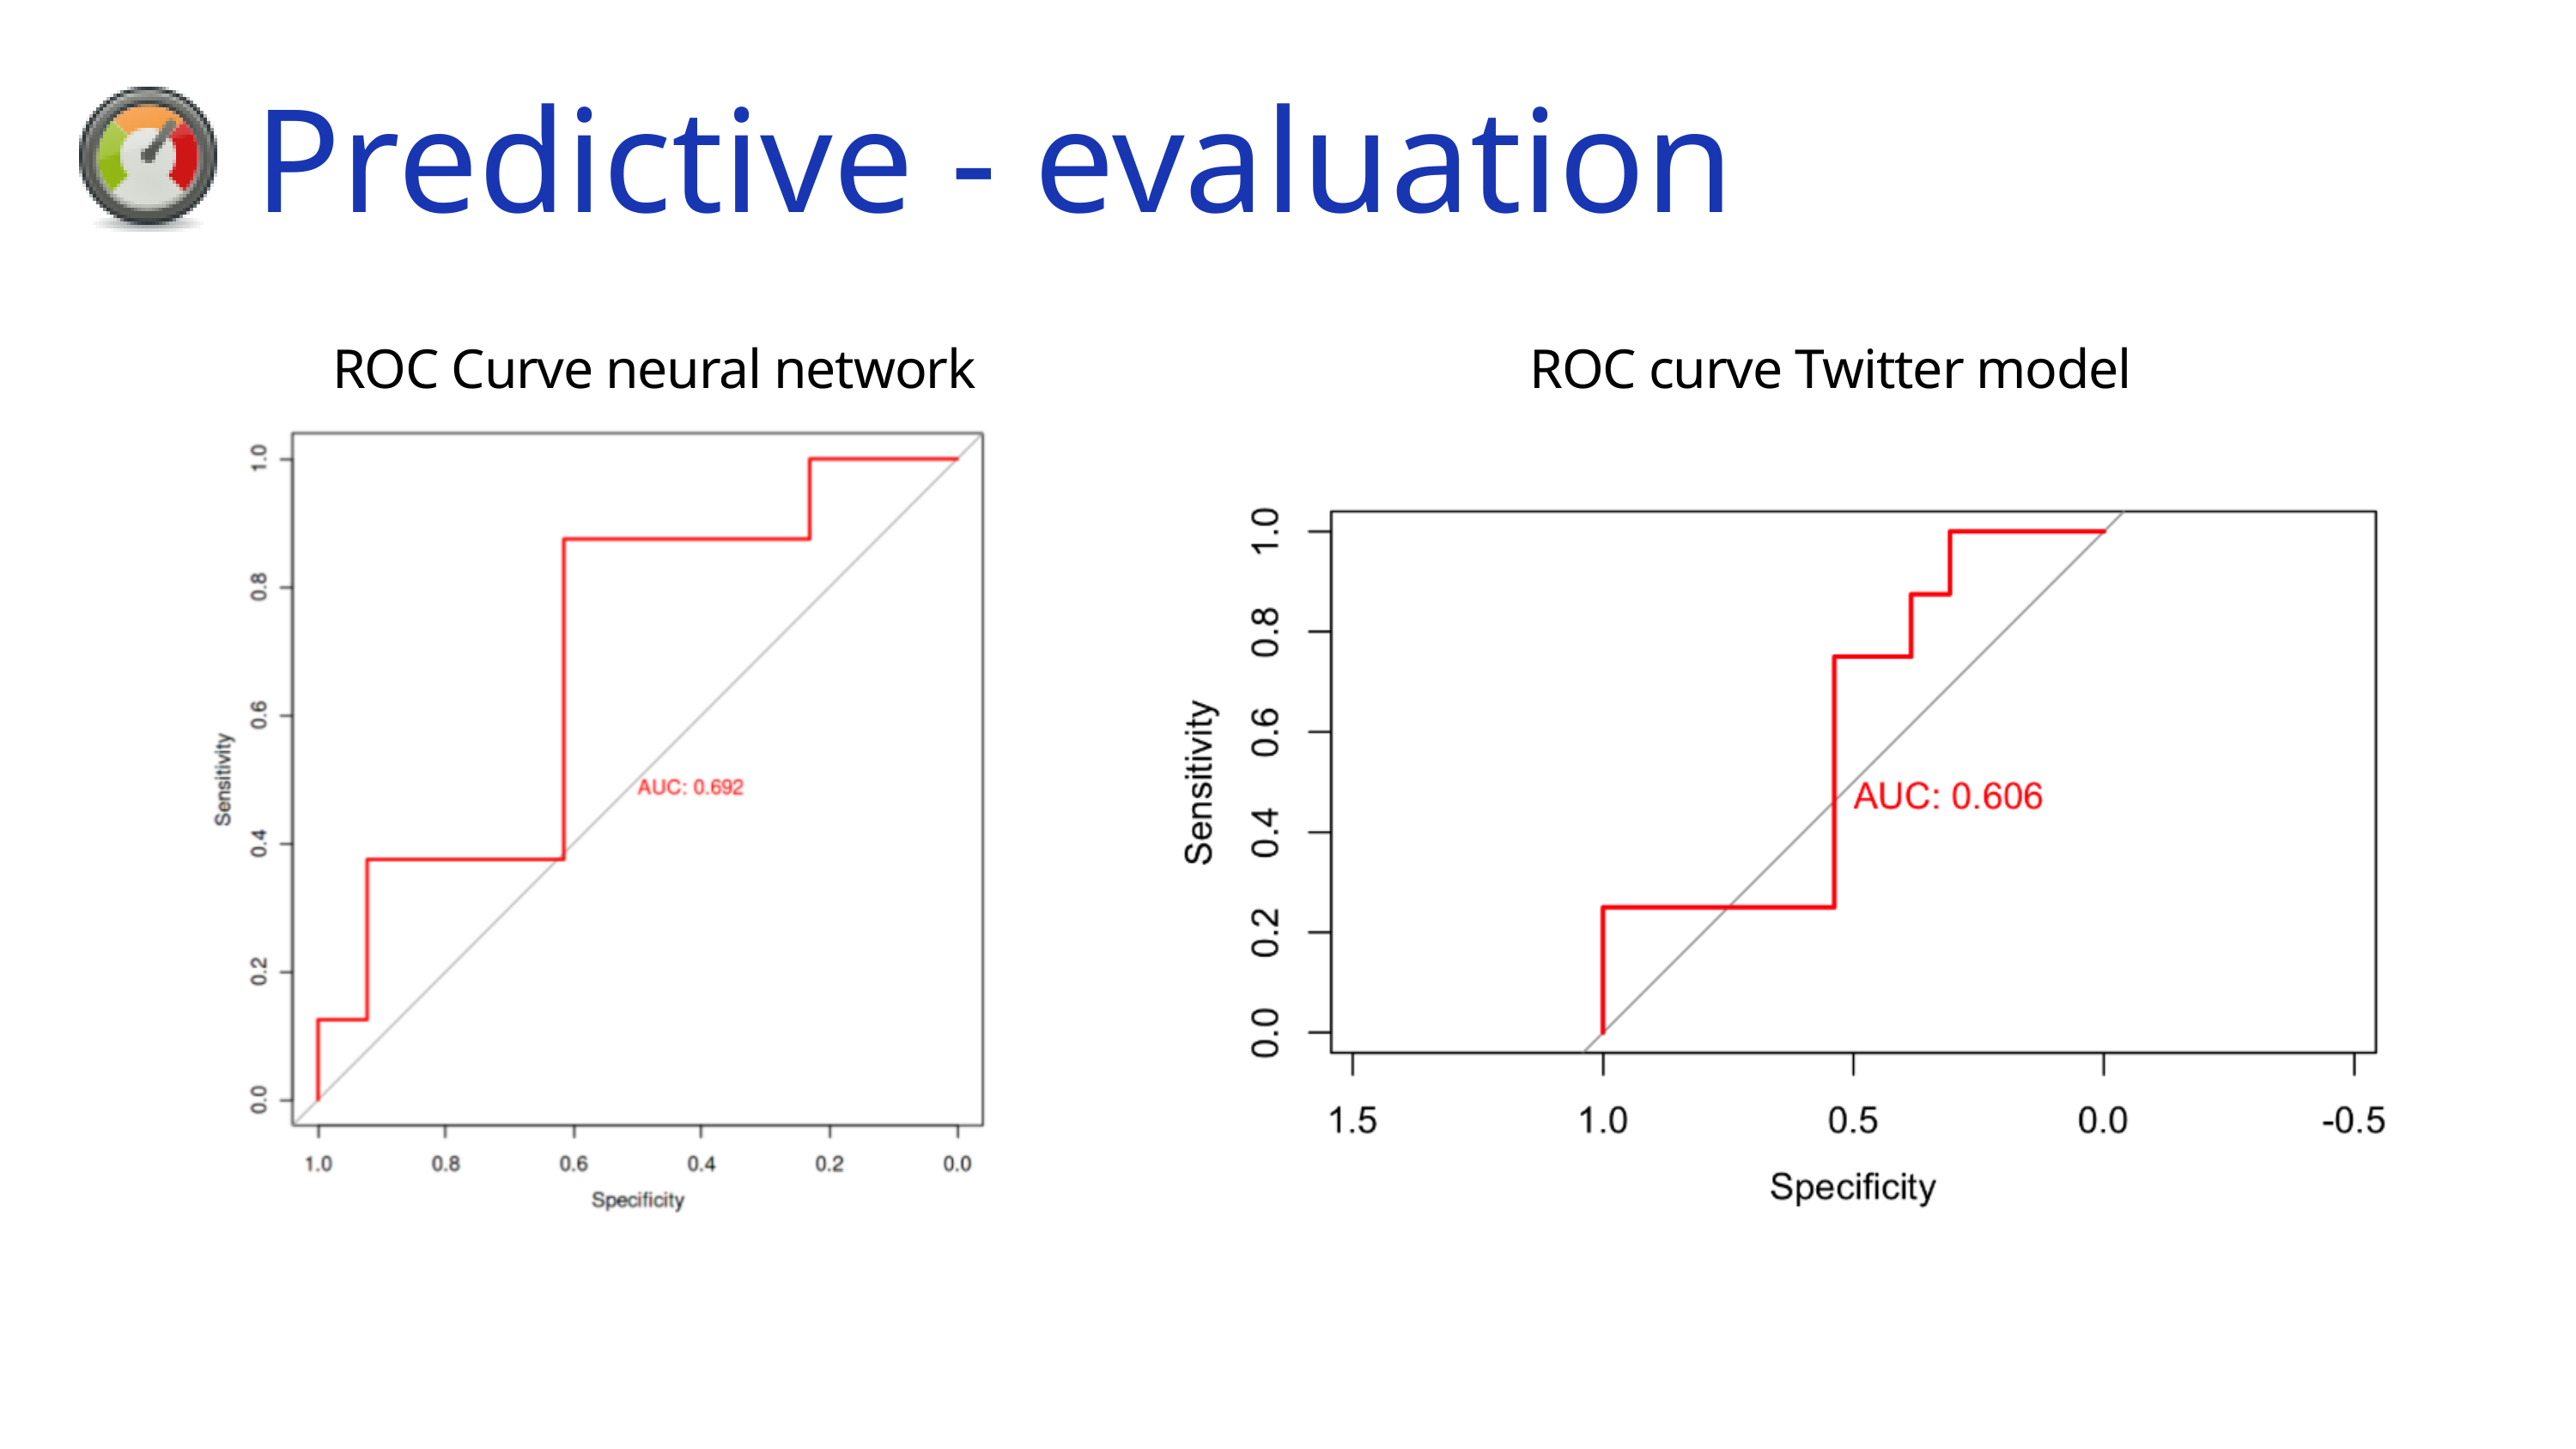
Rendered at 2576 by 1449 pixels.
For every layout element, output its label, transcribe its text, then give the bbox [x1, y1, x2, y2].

text_box Predictive - evaluation [254, 83, 1748, 241]
picture [175, 390, 1048, 1223]
text_box ROC Curve neural network [332, 330, 1398, 400]
picture [65, 83, 225, 236]
picture [1116, 431, 2432, 1223]
text_box ROC curve Twitter model [1529, 330, 2576, 400]
